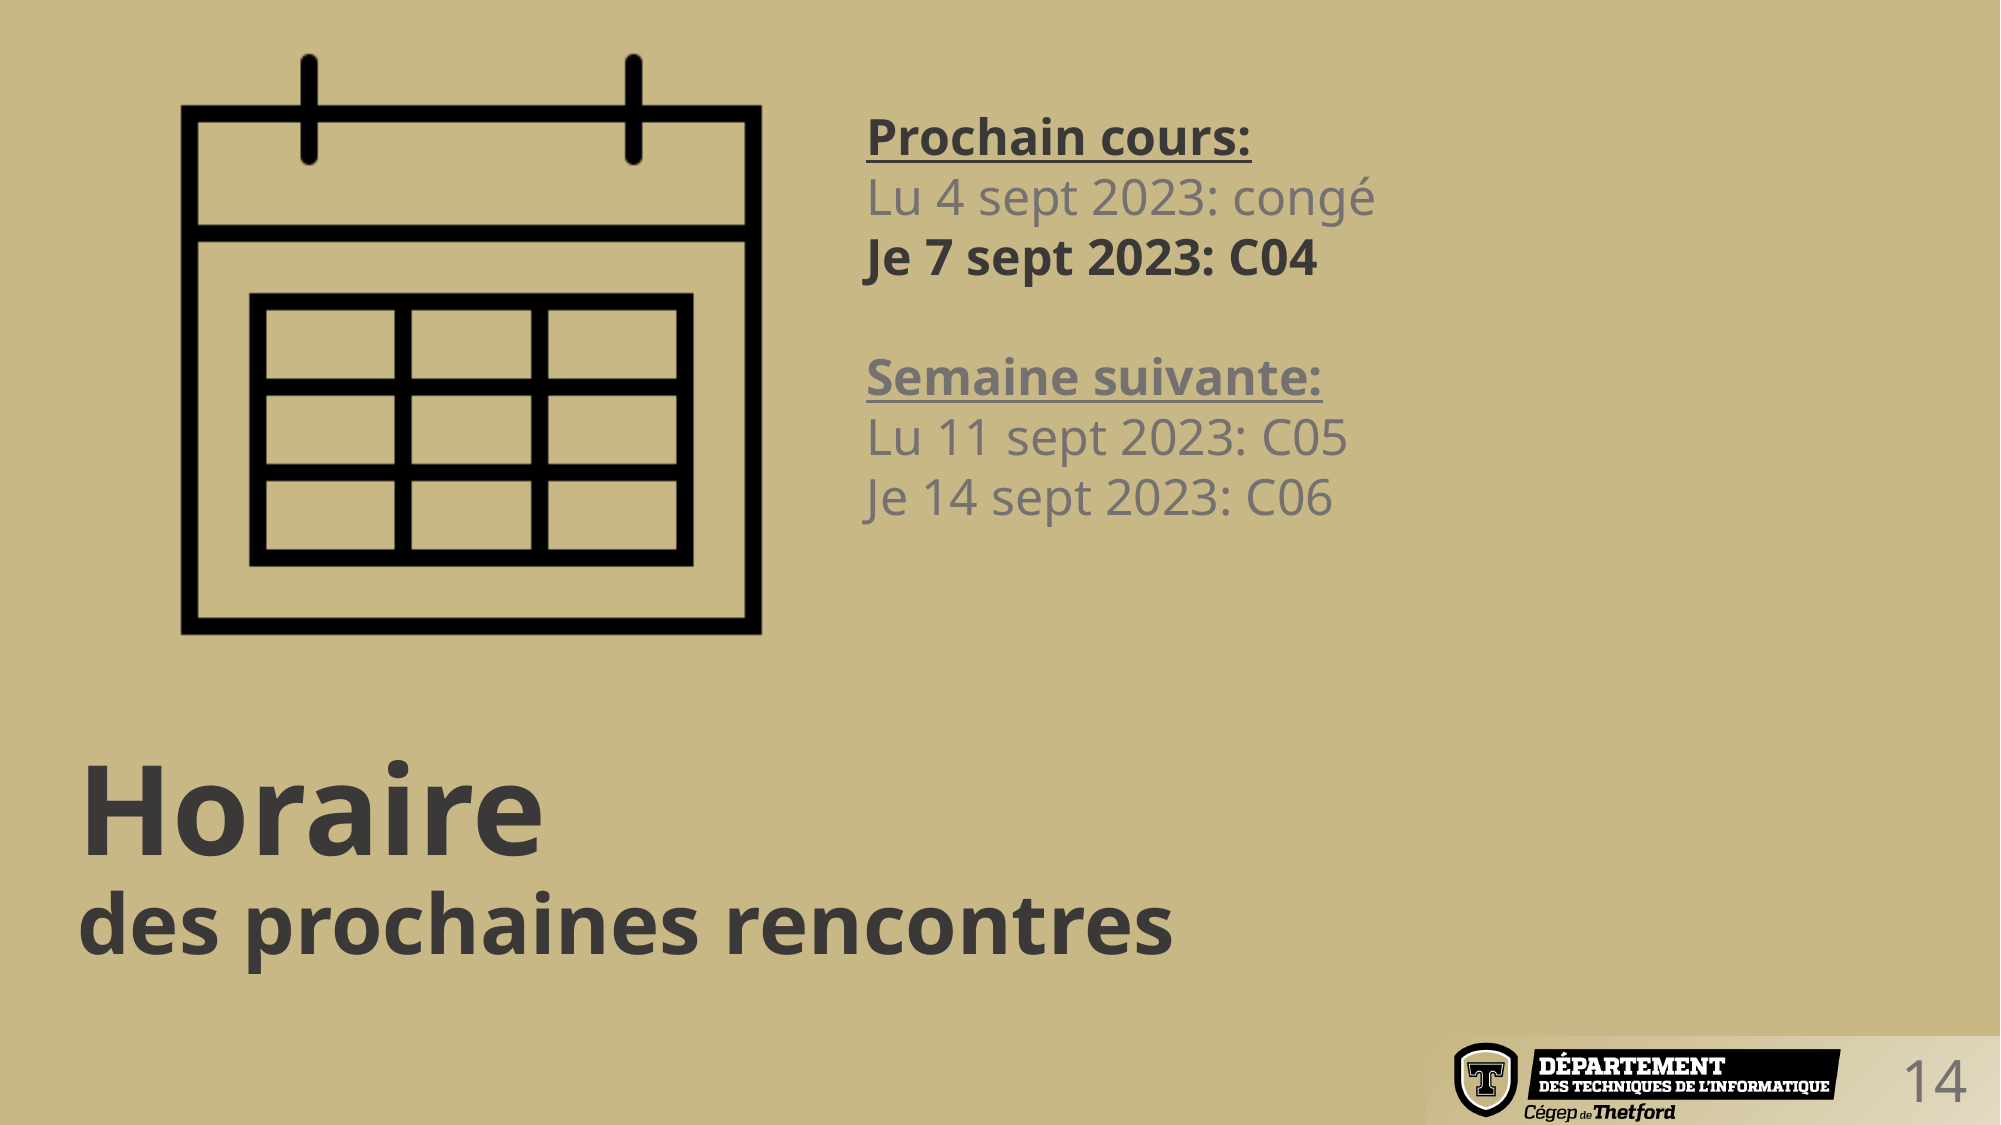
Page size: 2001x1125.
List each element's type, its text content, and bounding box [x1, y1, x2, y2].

picture [62, 0, 882, 755]
text_box Prochain cours: Lu 4 sept 2023: congé Je 7 sept 2023: C04 Semaine suivante: Lu 11 sept 2023: C05 Je 14 sept 2023: C06 [882, 98, 1392, 534]
title Horaire [62, 299, 1958, 875]
subtitle des prochaines rencontres [62, 875, 1958, 1125]
